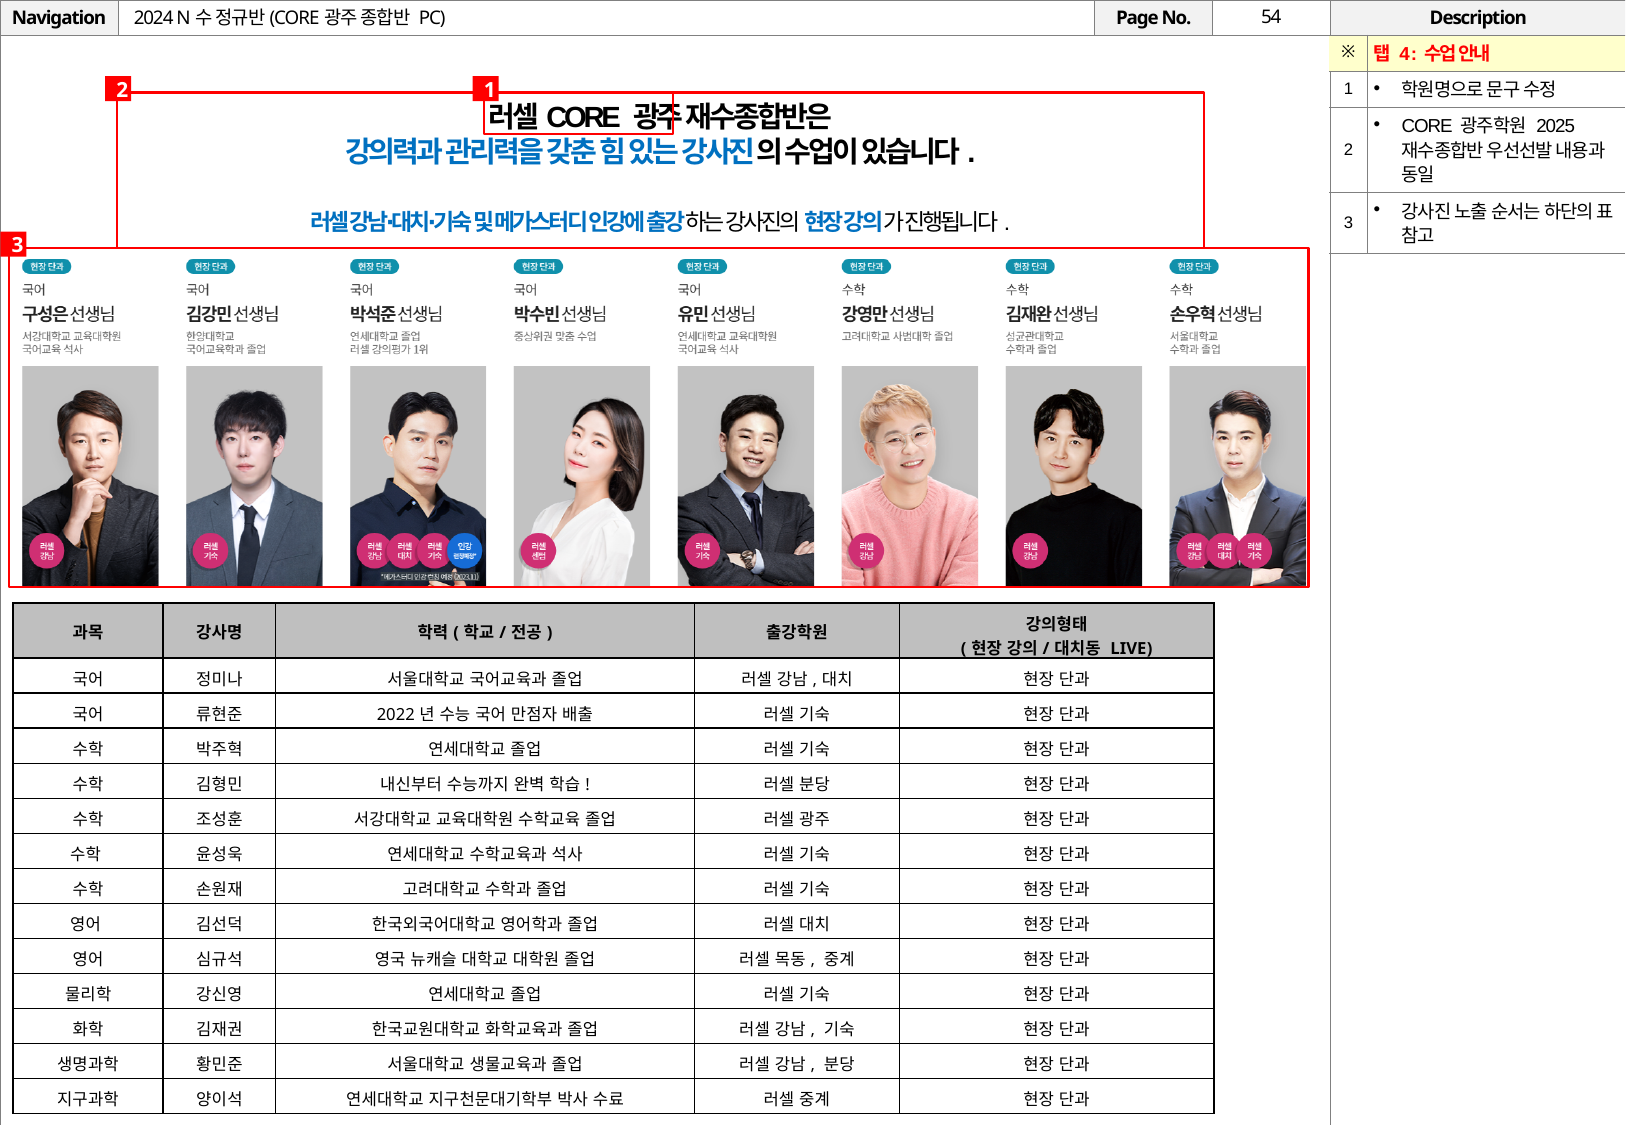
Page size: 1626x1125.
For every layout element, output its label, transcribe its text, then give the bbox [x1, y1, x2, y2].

table_cell 강신영 [164, 974, 275, 1008]
table_cell 정미나 [164, 659, 275, 692]
table_cell 러셀 대치 [695, 904, 899, 938]
table_cell 3 [1329, 193, 1367, 253]
table_cell 학원명으로 문구 수정 [1368, 72, 1625, 107]
table_cell 수학 [14, 799, 162, 833]
table_cell 손원재 [164, 869, 275, 903]
table_cell 현장 단과 [900, 974, 1213, 1008]
table_cell 영어 [14, 904, 162, 938]
table_cell 2 [1329, 108, 1367, 192]
table_cell 러셀 강남, 기숙 [695, 1009, 899, 1043]
table_cell 러셀 목동, 중계 [695, 939, 899, 973]
text_box 3 [0, 230, 29, 259]
table_header ※ [1329, 36, 1367, 71]
table_cell 수학 [14, 834, 162, 868]
table_cell 현장 단과 [900, 869, 1213, 903]
table_cell 러셀 중계 [695, 1079, 899, 1113]
table_cell 러셀 기숙 [695, 694, 899, 727]
table_cell 강사진 노출 순서는 하단의 표 참고 [1368, 193, 1625, 253]
table_cell 수학 [14, 729, 162, 763]
table_cell 김재권 [164, 1009, 275, 1043]
table_cell 영어 [14, 939, 162, 973]
table_cell 러셀 강남,대치 [695, 659, 899, 692]
table_cell 국어 [14, 659, 162, 692]
table_cell 러셀 기숙 [695, 834, 899, 868]
table_cell 러셀 강남, 분당 [695, 1044, 899, 1078]
table_cell 러셀 기숙 [695, 974, 899, 1008]
table_header 탭 4 : 수업 안내 [1368, 36, 1625, 71]
table_cell 현장 단과 [900, 764, 1213, 798]
table_cell 러셀 기숙 [695, 729, 899, 763]
text_box 2 [103, 74, 133, 103]
table_cell 영국 뉴캐슬 대학교 대학원 졸업 [276, 939, 694, 973]
table_header 학력(학교/전공) [276, 604, 694, 657]
table_cell 현장 단과 [900, 799, 1213, 833]
table_header 출강학원 [695, 604, 899, 657]
table_cell 심규석 [164, 939, 275, 973]
table_cell 현장 단과 [900, 1044, 1213, 1078]
table_cell 러셀 분당 [695, 764, 899, 798]
table_cell 생명과학 [14, 1044, 162, 1078]
table_cell 박주혁 [164, 729, 275, 763]
table_header 과목 [14, 604, 162, 657]
table_cell 현장 단과 [900, 659, 1213, 692]
table_cell 윤성욱 [164, 834, 275, 868]
table_cell CORE 광주학원 2025 재수종합반 우선선발 내용과 동일 [1368, 108, 1625, 192]
table_cell 현장 단과 [900, 904, 1213, 938]
table_cell 2022년 수능 국어 만점자 배출 [276, 694, 694, 727]
table_cell 황민준 [164, 1044, 275, 1078]
text_box 1 [471, 74, 501, 103]
table_cell 수학 [14, 764, 162, 798]
table_cell 한국교원대학교 화학교육과 졸업 [276, 1009, 694, 1043]
table_cell 한국외국어대학교 영어학과 졸업 [276, 904, 694, 938]
table_cell 현장 단과 [900, 1009, 1213, 1043]
table_cell 러셀 기숙 [695, 869, 899, 903]
table_cell 고려대학교 수학과 졸업 [276, 869, 694, 903]
table_cell 수학 [14, 869, 162, 903]
table_cell 내신부터 수능까지 완벽 학습! [276, 764, 694, 798]
table_cell 서강대학교 교육대학원 수학교육 졸업 [276, 799, 694, 833]
table_cell 러셀 광주 [695, 799, 899, 833]
text_box [115, 90, 1206, 247]
table_cell 조성훈 [164, 799, 275, 833]
table_cell 연세대학교 수학교육과 석사 [276, 834, 694, 868]
table_cell 연세대학교 졸업 [276, 974, 694, 1008]
table_cell 연세대학교 졸업 [276, 729, 694, 763]
table_cell 현장 단과 [900, 729, 1213, 763]
table_header 강사명 [164, 604, 275, 657]
table_cell 현장 단과 [900, 939, 1213, 973]
table_cell 국어 [14, 694, 162, 727]
table_cell 물리학 [14, 974, 162, 1008]
table_cell 화학 [14, 1009, 162, 1043]
table_cell 1 [1329, 72, 1367, 107]
table_cell 양이석 [164, 1079, 275, 1113]
table_cell 김선덕 [164, 904, 275, 938]
title 2024 N수 정규반(CORE광주 종합반 PC) [118, 0, 1097, 35]
table_cell 김형민 [164, 764, 275, 798]
table_cell 연세대학교 지구천문대기학부 박사 수료 [276, 1079, 694, 1113]
table_cell 류현준 [164, 694, 275, 727]
table_cell 서울대학교 생물교육과 졸업 [276, 1044, 694, 1078]
table_cell 현장 단과 [900, 1079, 1213, 1113]
table_cell 서울대학교 국어교육과 졸업 [276, 659, 694, 692]
table_cell 현장 단과 [900, 694, 1213, 727]
table_cell 현장 단과 [900, 834, 1213, 868]
picture [12, 249, 1309, 588]
table_header 강의형태 (현장 강의/대치동 LIVE) [900, 604, 1213, 657]
table_cell 지구과학 [14, 1079, 162, 1113]
